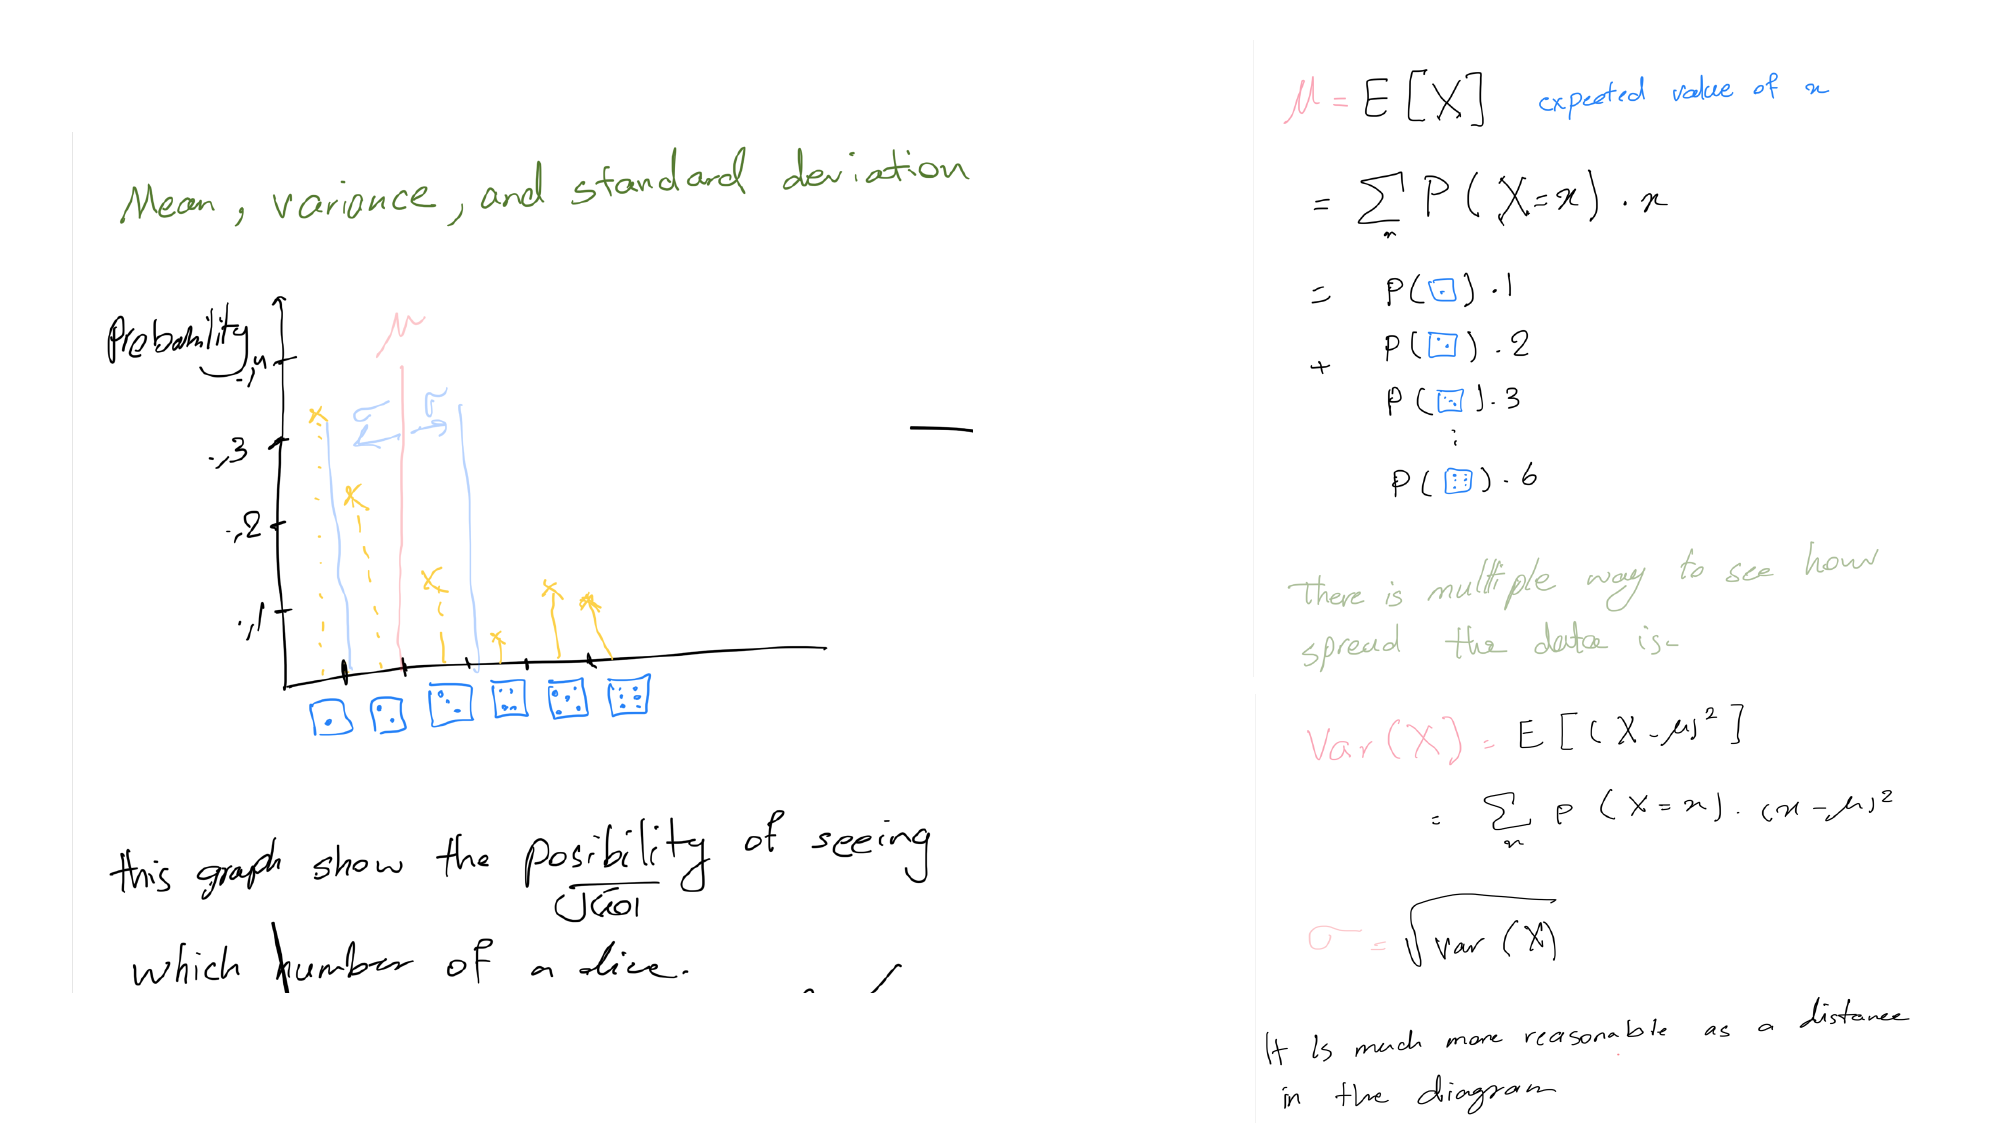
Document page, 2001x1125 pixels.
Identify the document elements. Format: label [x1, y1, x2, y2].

picture [1254, 693, 1923, 1124]
picture [1252, 40, 1921, 677]
list [69, 132, 973, 993]
